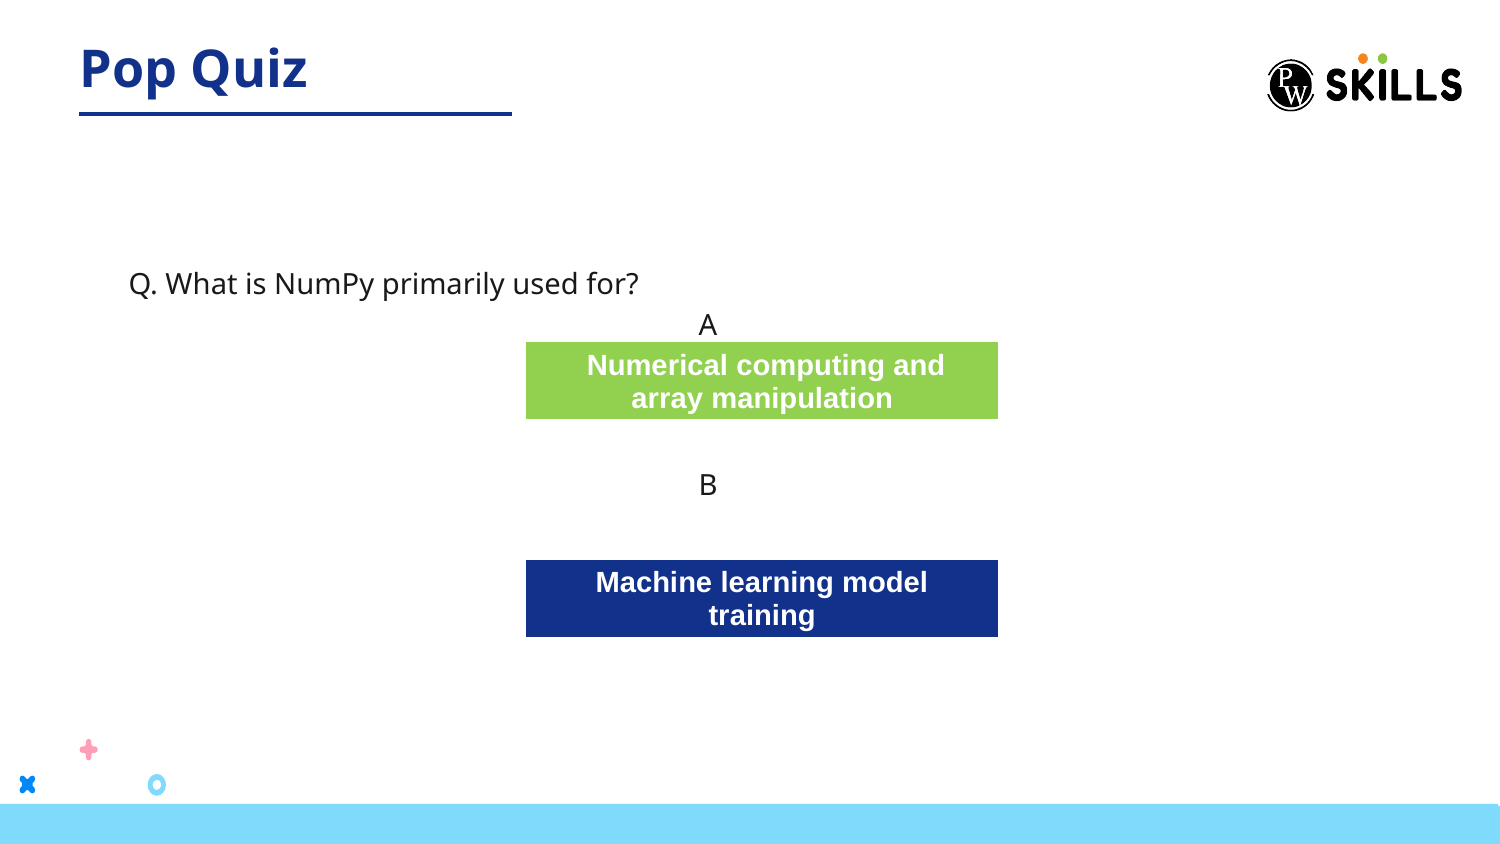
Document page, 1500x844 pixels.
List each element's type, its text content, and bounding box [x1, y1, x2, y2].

text_box [0, 805, 1500, 844]
table_header Machine learning model training [526, 560, 998, 637]
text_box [19, 738, 167, 796]
title Pop Quiz [64, 20, 1047, 114]
table_header Numerical computing and array manipulation [526, 342, 998, 419]
list Q. What is NumPy primarily used for? A B [88, 245, 1436, 717]
picture [1266, 53, 1463, 112]
